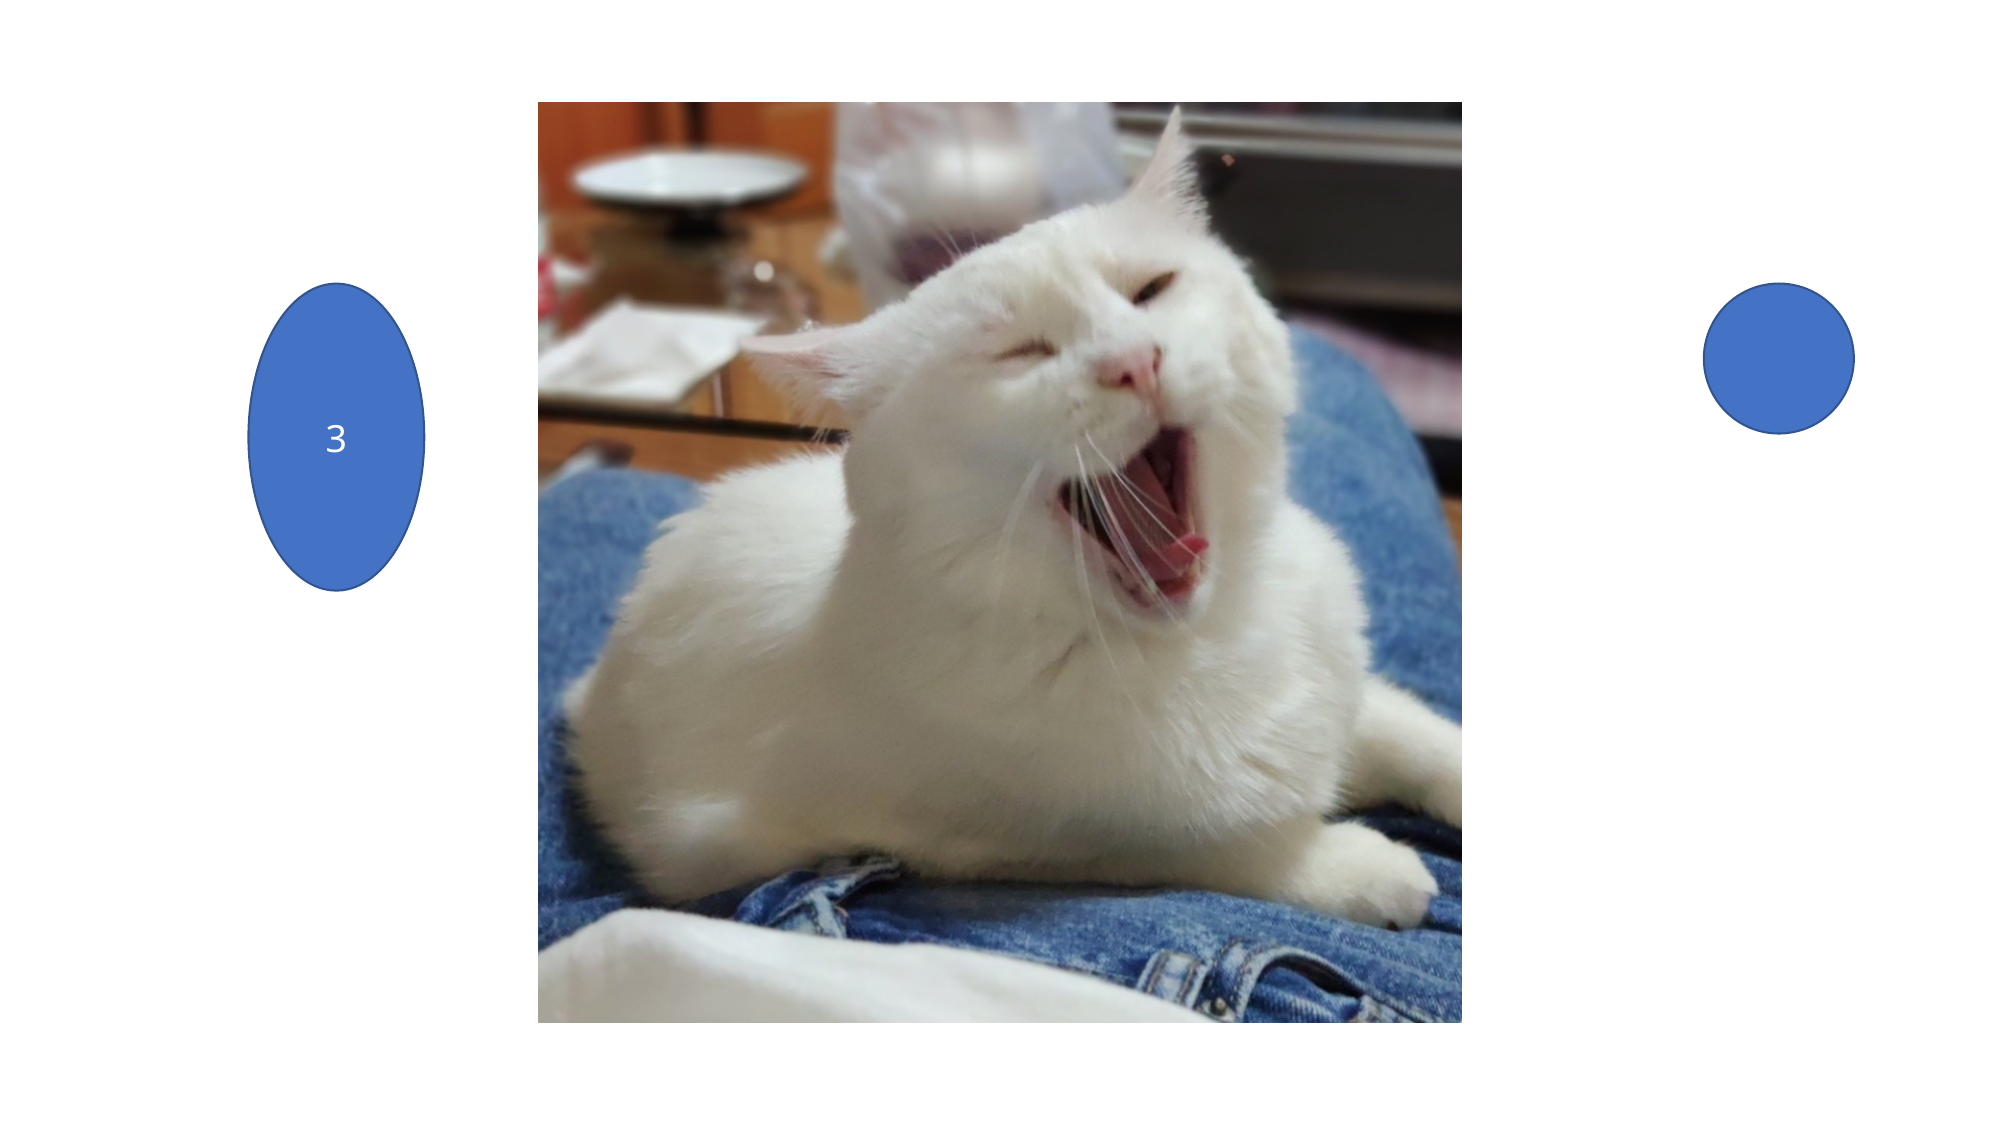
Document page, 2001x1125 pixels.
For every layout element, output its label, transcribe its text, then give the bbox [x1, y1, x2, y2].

text_box 3 [247, 282, 426, 592]
text_box [1702, 282, 1855, 435]
picture [538, 102, 1462, 1023]
